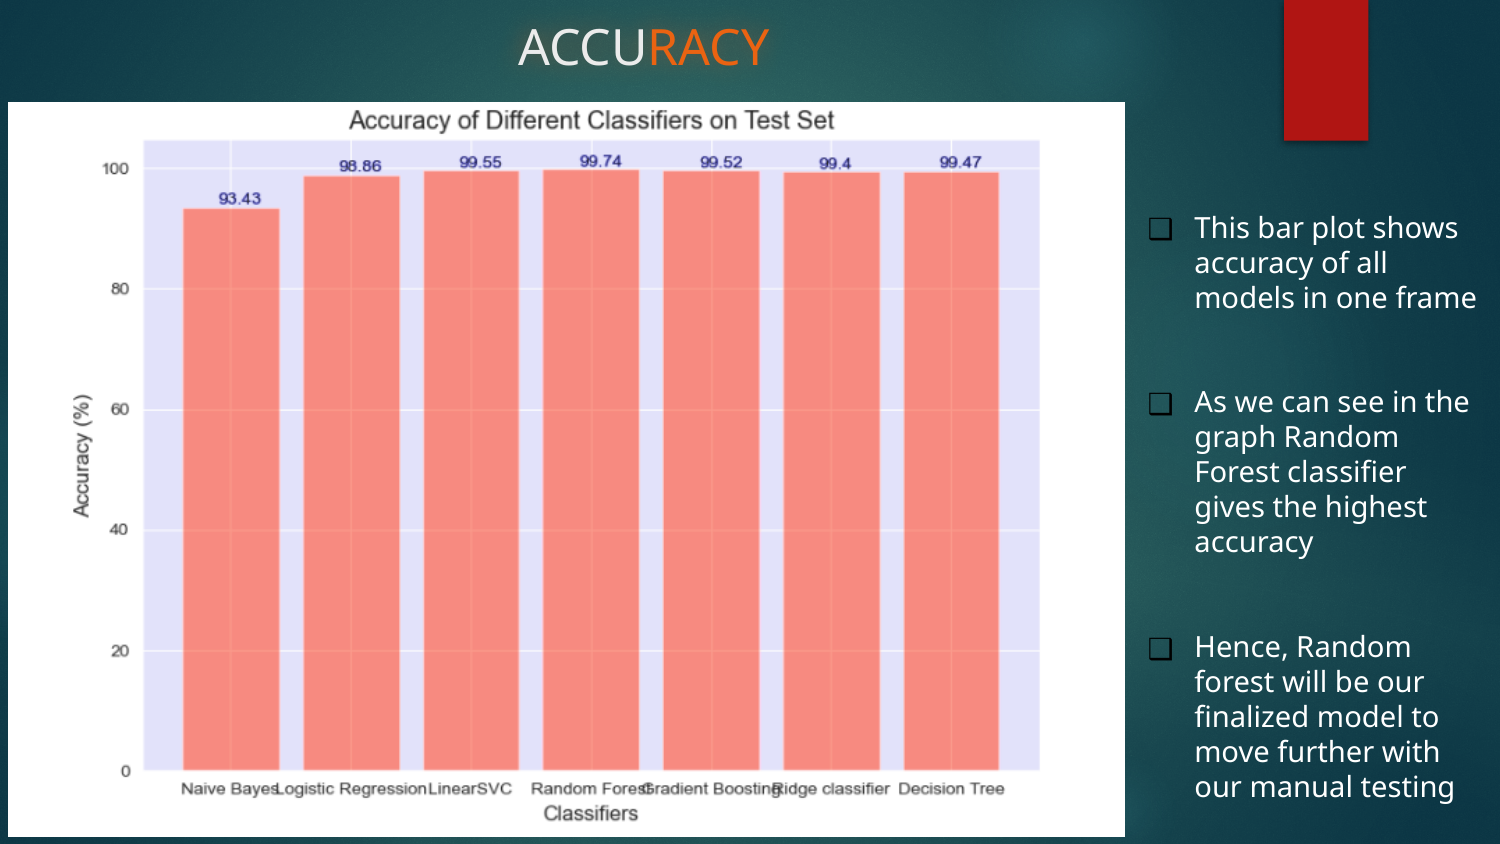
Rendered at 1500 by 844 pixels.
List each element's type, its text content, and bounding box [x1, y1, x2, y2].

picture [0, 0, 1500, 844]
title ACCURACY [48, 15, 1239, 76]
text_box This bar plot shows accuracy of all models in one frame As we can see in the graph Random Forest classifier gives the highest accuracy Hence, Random forest will be our finalized model to move further with our manual testing [1132, 180, 1494, 832]
